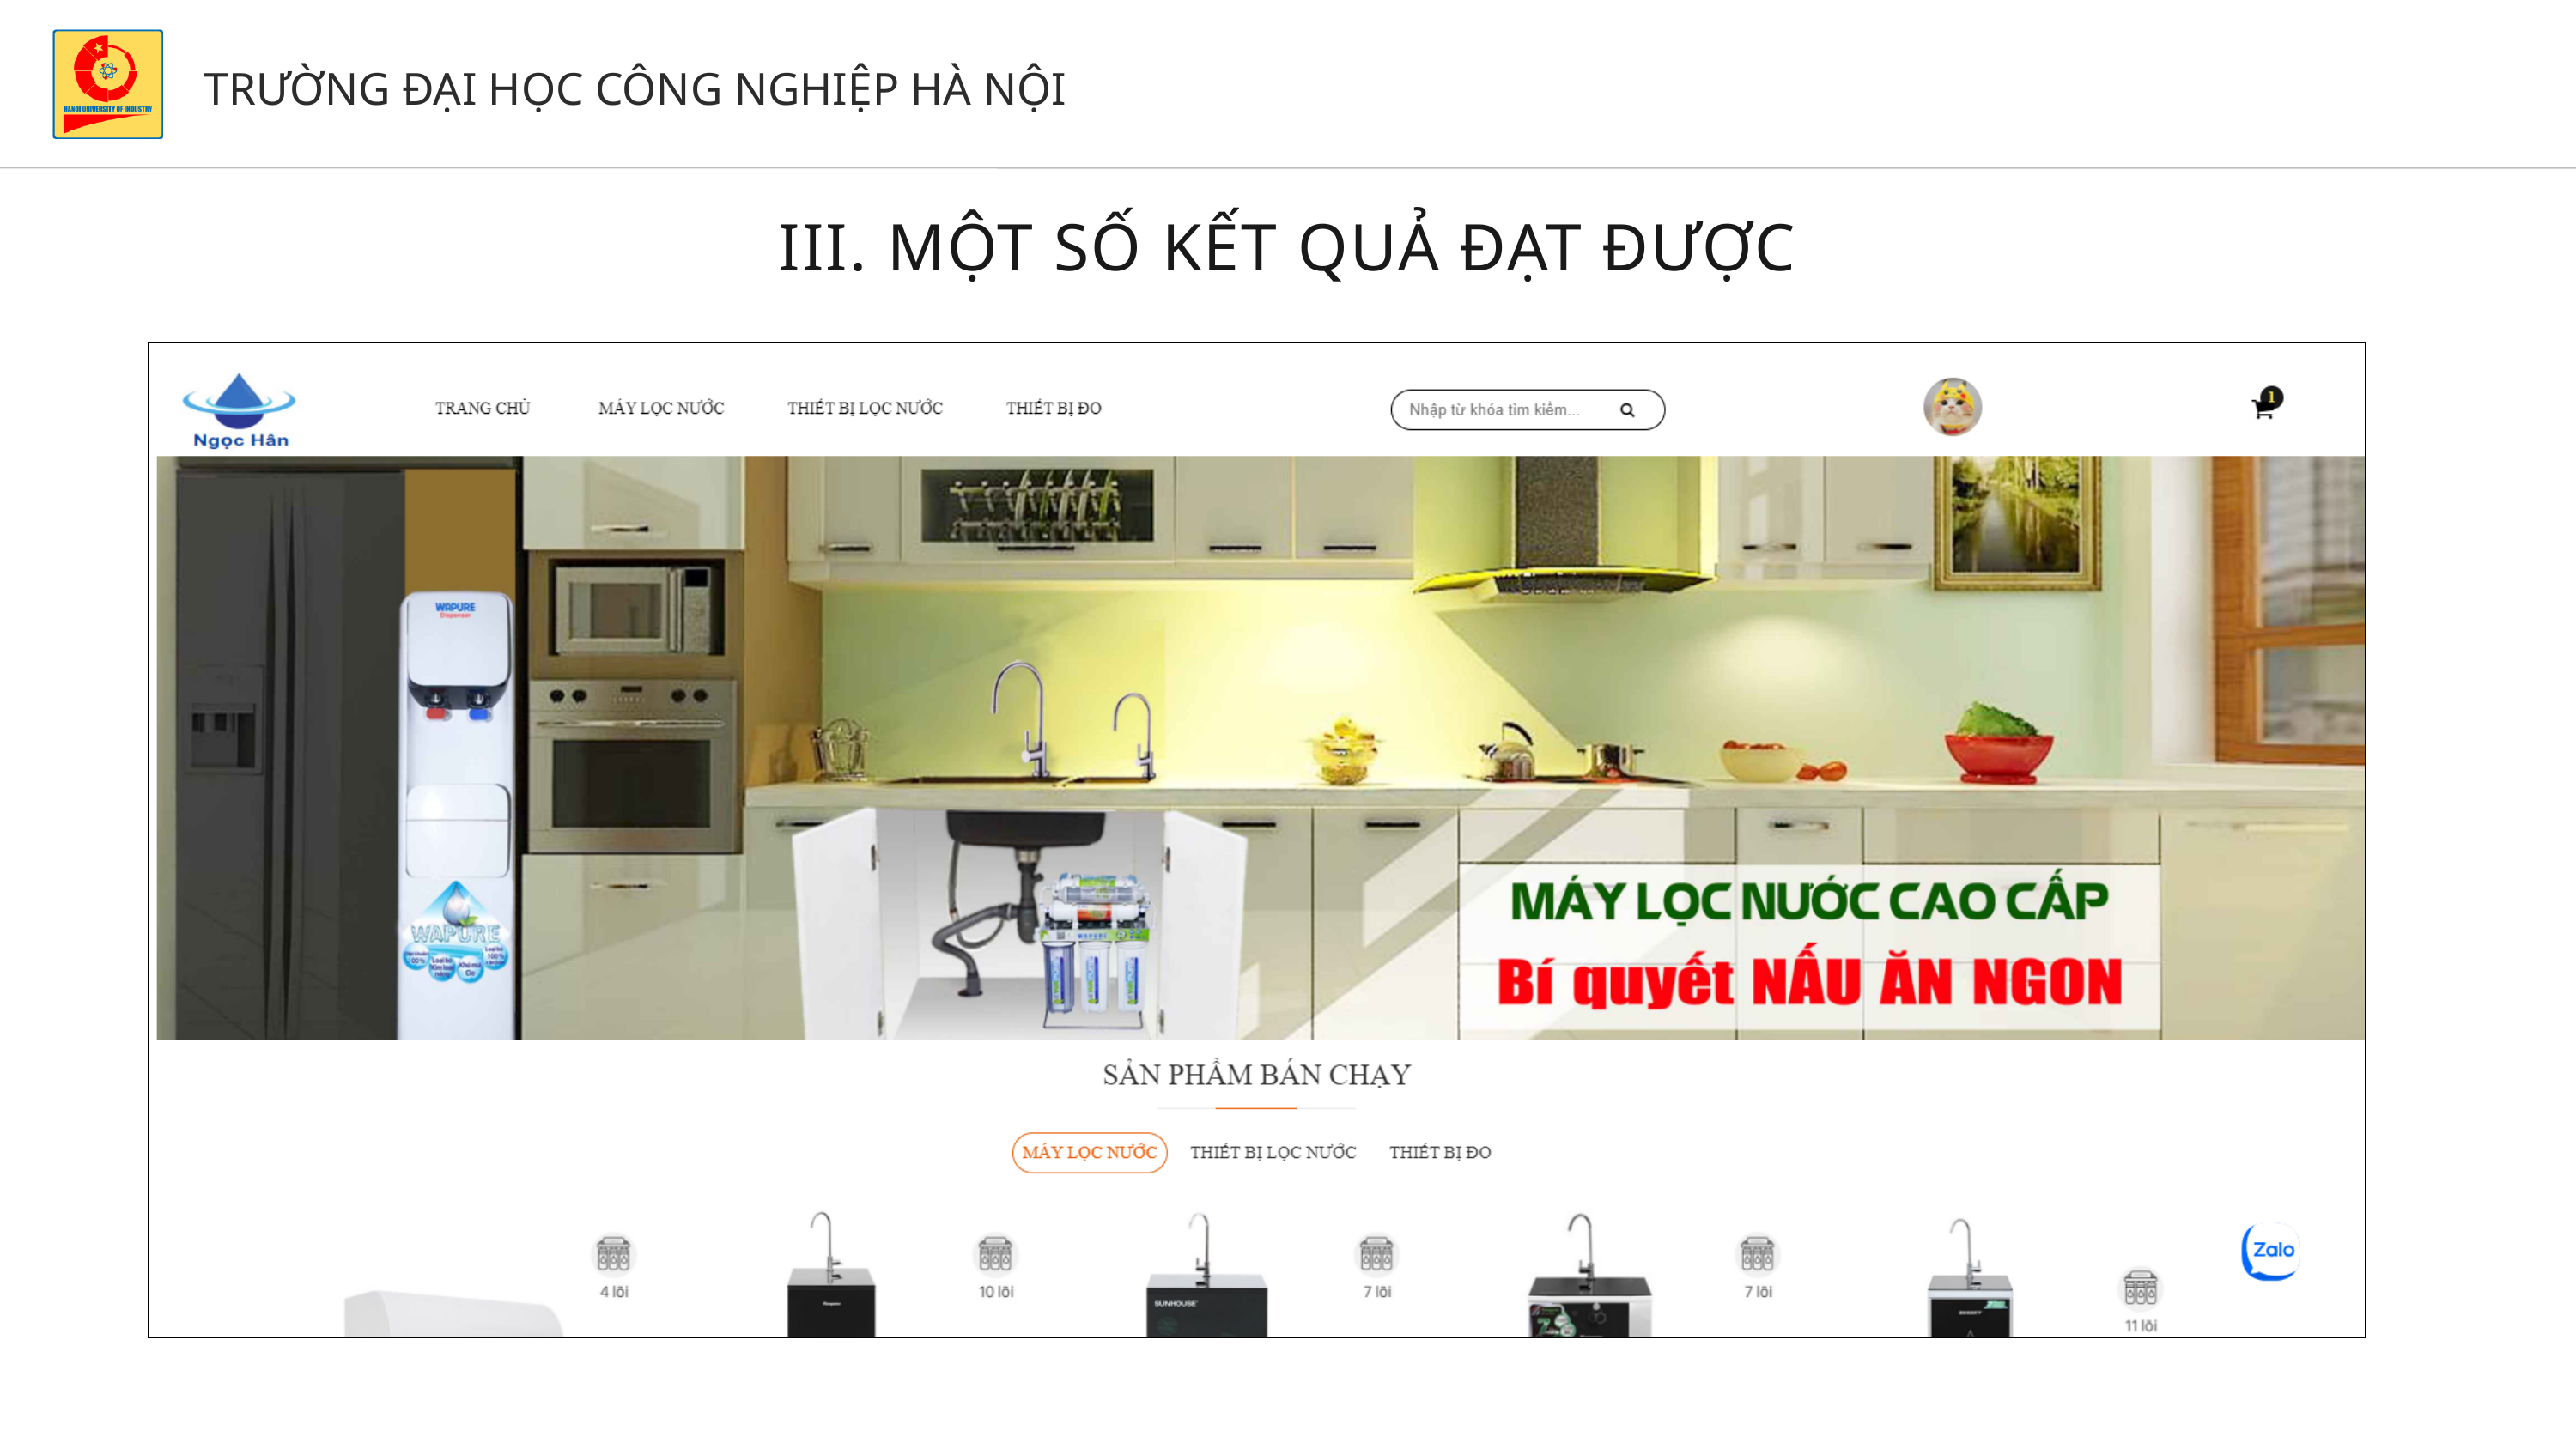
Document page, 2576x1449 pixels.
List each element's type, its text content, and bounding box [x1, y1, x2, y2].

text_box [46, 23, 1257, 145]
text_box III. MỘT SỐ KẾT QUẢ ĐẠT ĐƯỢC [694, 198, 1882, 283]
text_box [148, 342, 2366, 1338]
